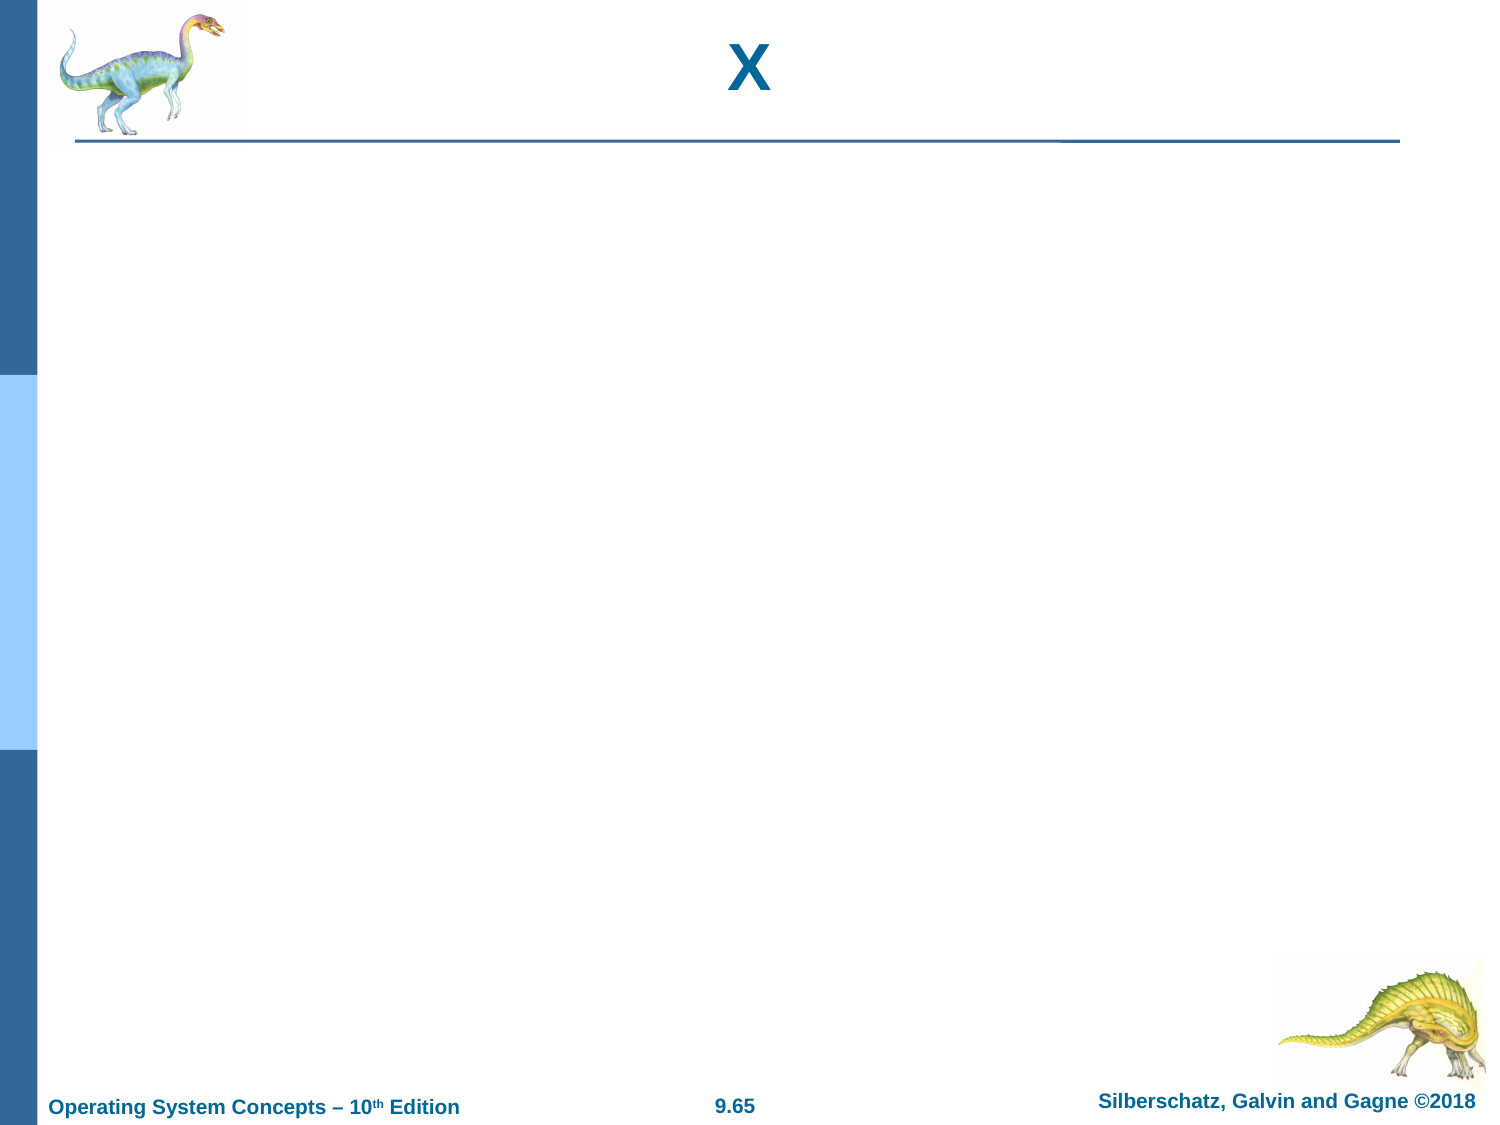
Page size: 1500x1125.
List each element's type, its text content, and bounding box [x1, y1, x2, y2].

title X [75, 17, 1425, 112]
picture [46, 0, 243, 149]
picture [1275, 959, 1486, 1090]
